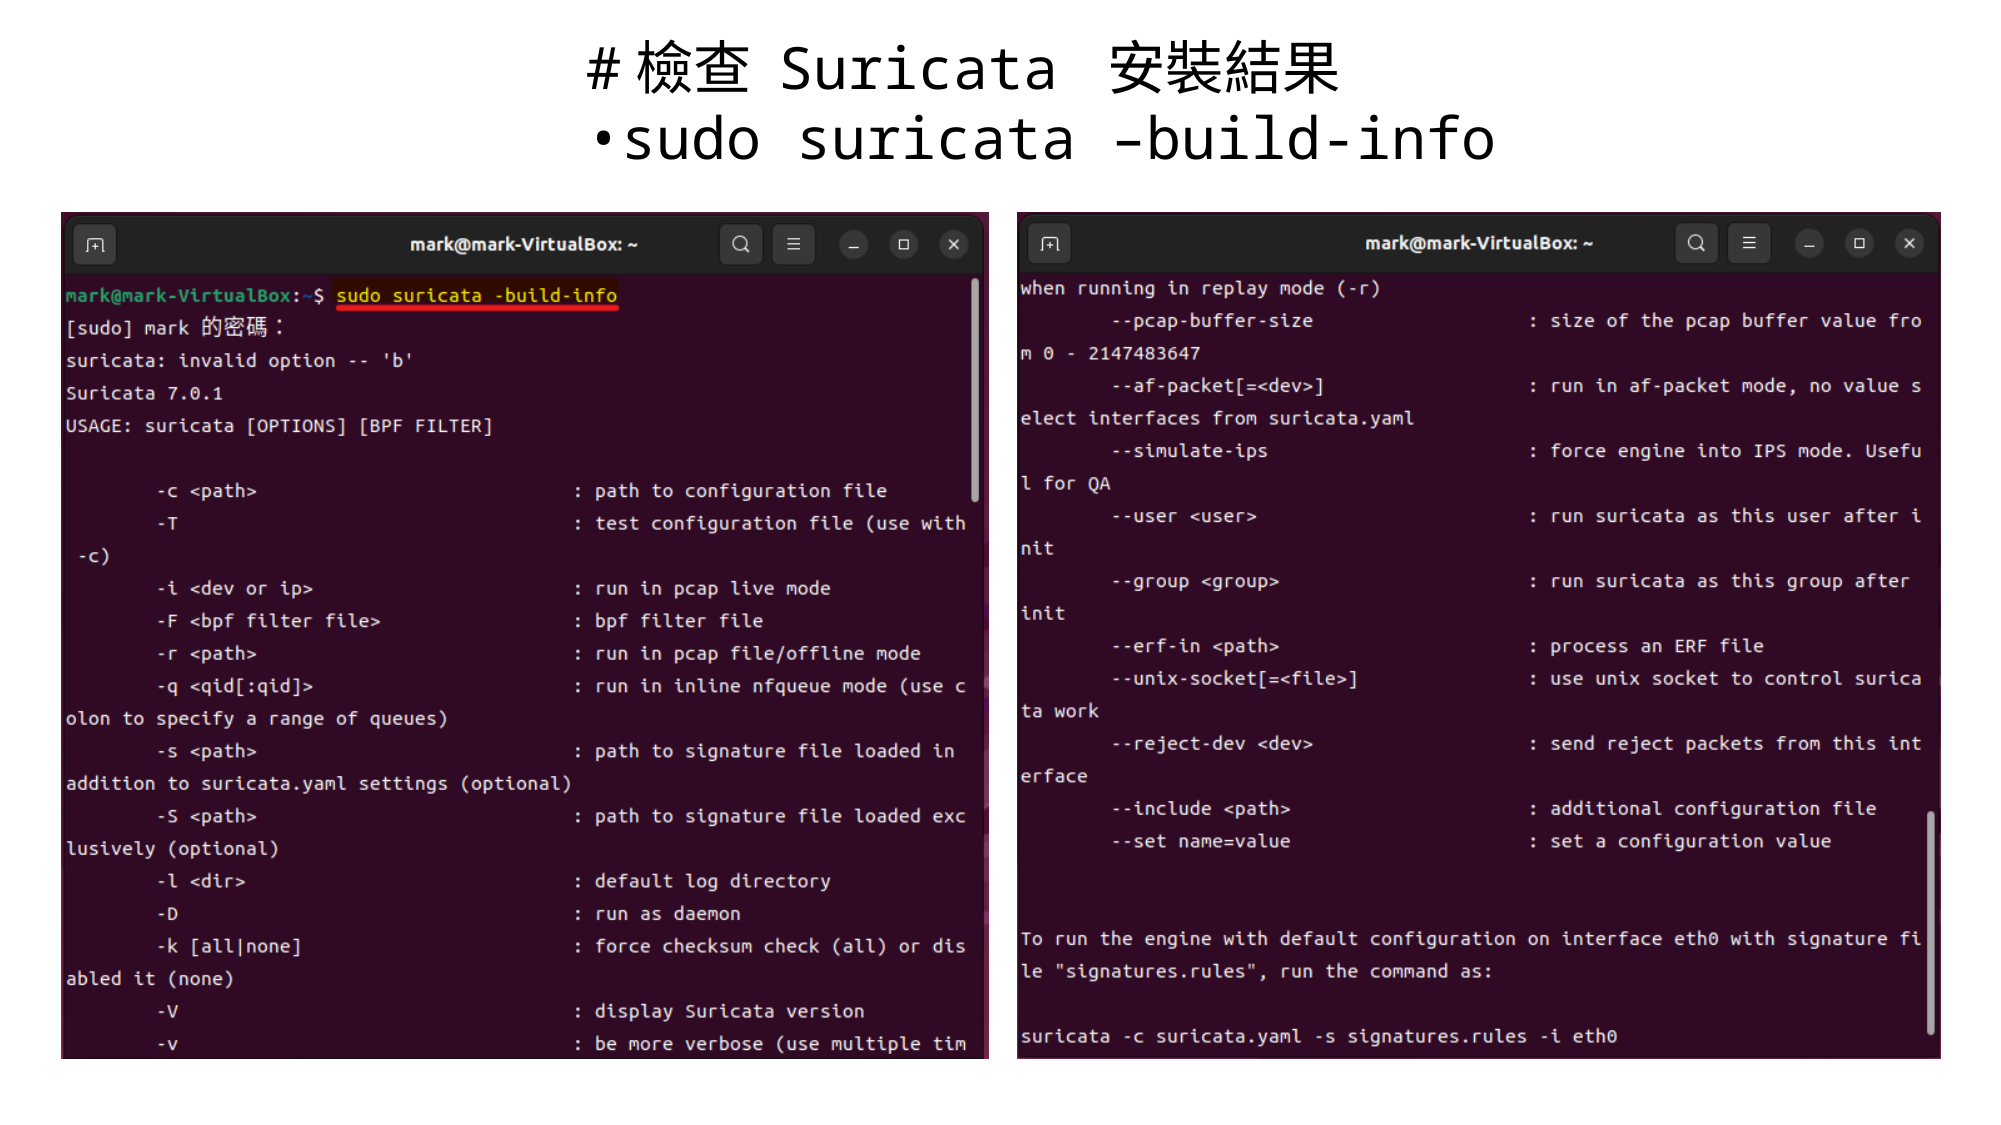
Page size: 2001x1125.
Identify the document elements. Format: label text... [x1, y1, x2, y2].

text_box #檢查 Suricata 安裝結果 •sudo suricata –build-info [571, 23, 1572, 179]
picture [1017, 212, 1941, 1059]
picture [61, 212, 990, 1059]
